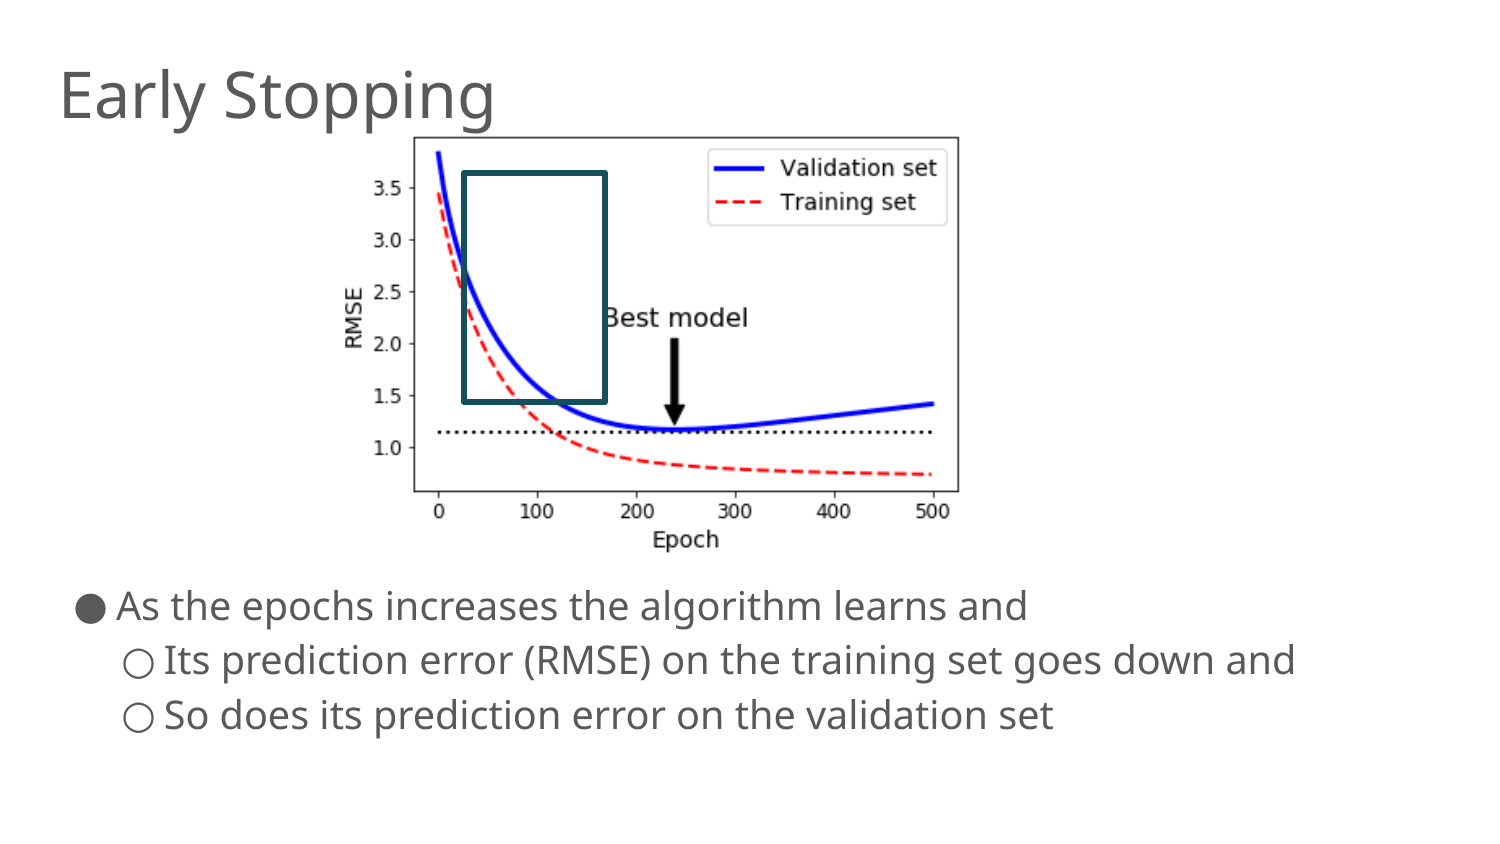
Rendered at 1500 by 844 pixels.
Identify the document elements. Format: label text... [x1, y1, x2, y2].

picture [331, 121, 975, 565]
text_box As the epochs increases the algorithm learns and Its prediction error (RMSE) on the training set goes down and So does its prediction error on the validation set [58, 563, 1442, 788]
text_box Early Stopping [58, 36, 1442, 138]
